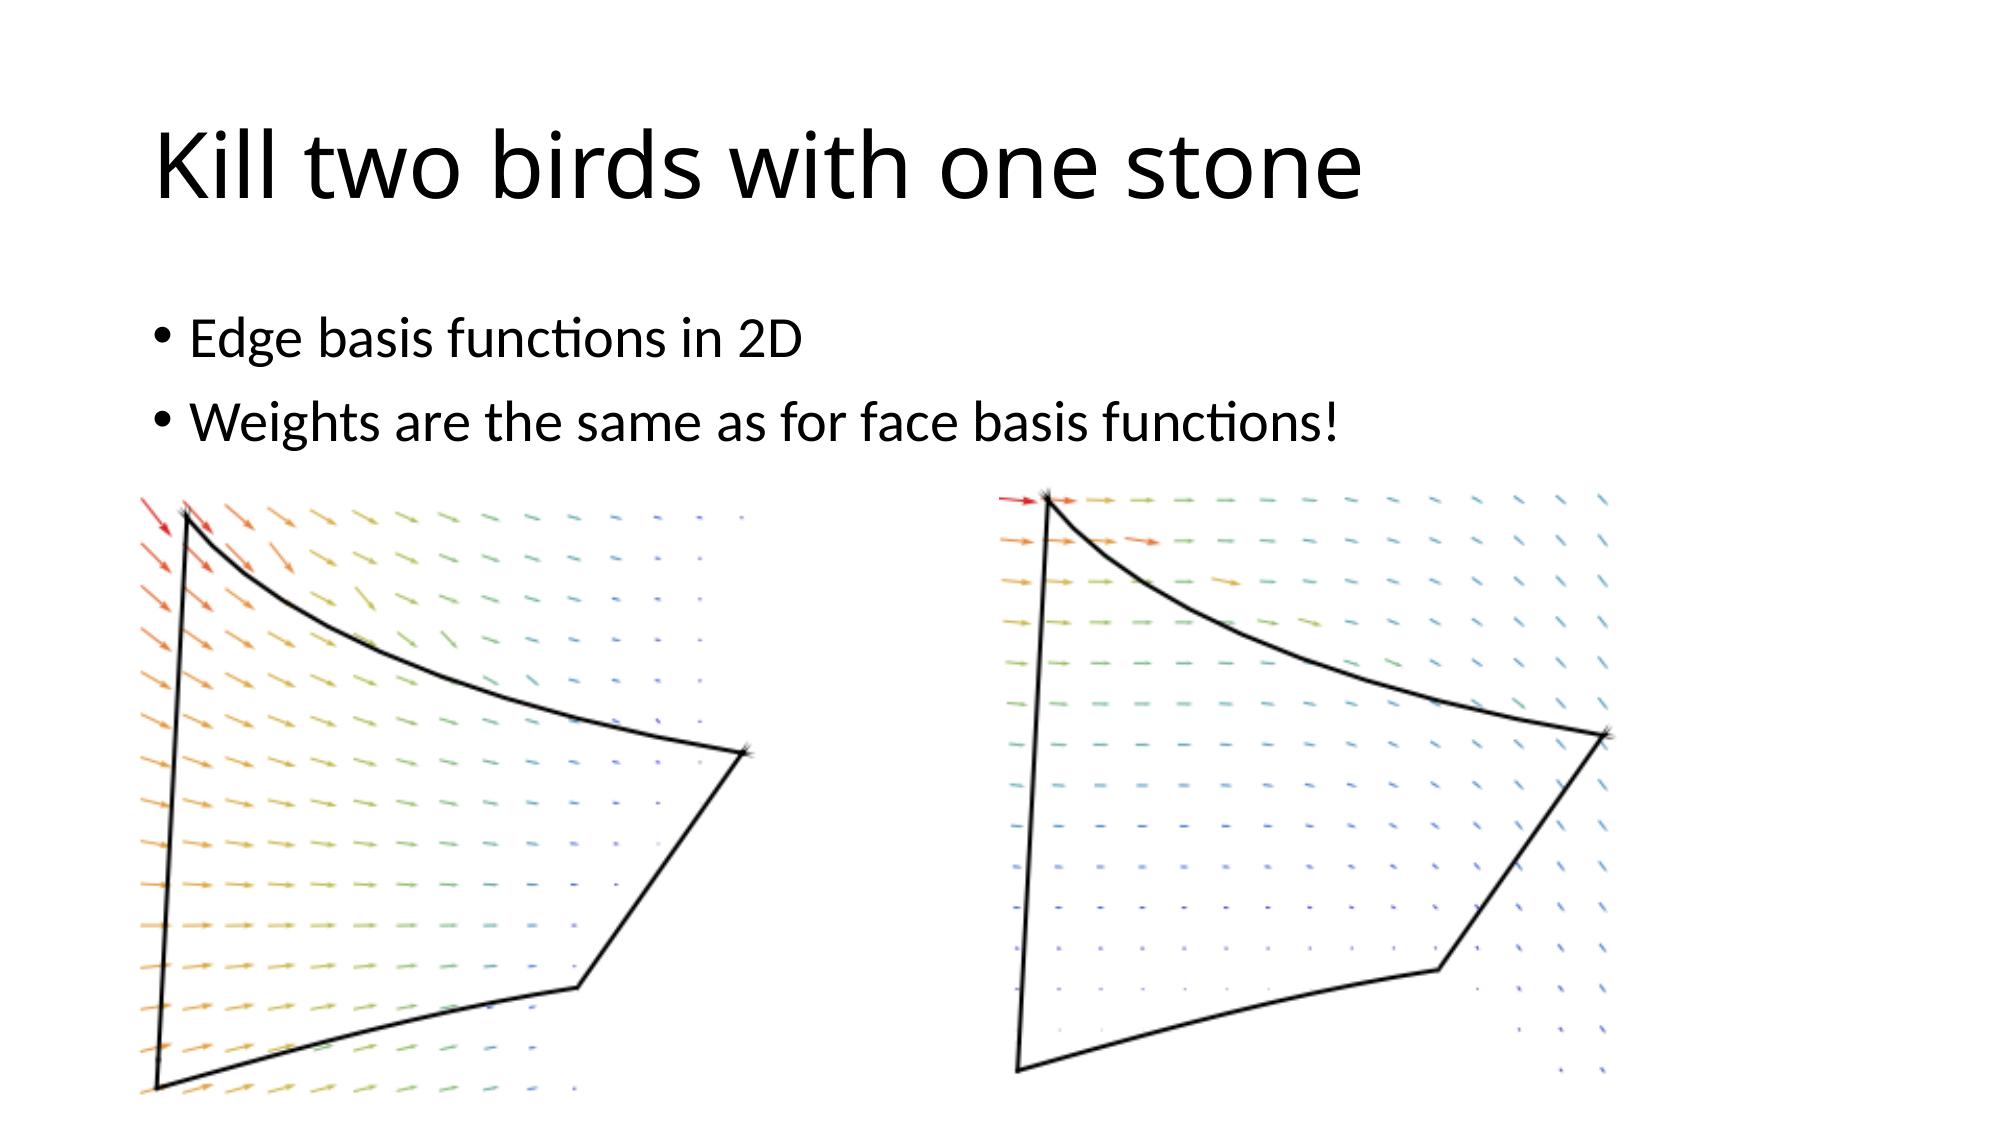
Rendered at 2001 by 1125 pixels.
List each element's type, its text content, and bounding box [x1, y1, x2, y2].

title Kill two birds with one stone [137, 59, 1863, 278]
picture [137, 475, 759, 1097]
list Edge basis functions in 2D Weights are the same as for face basis functions! [137, 299, 1863, 1014]
picture [999, 473, 1621, 1097]
